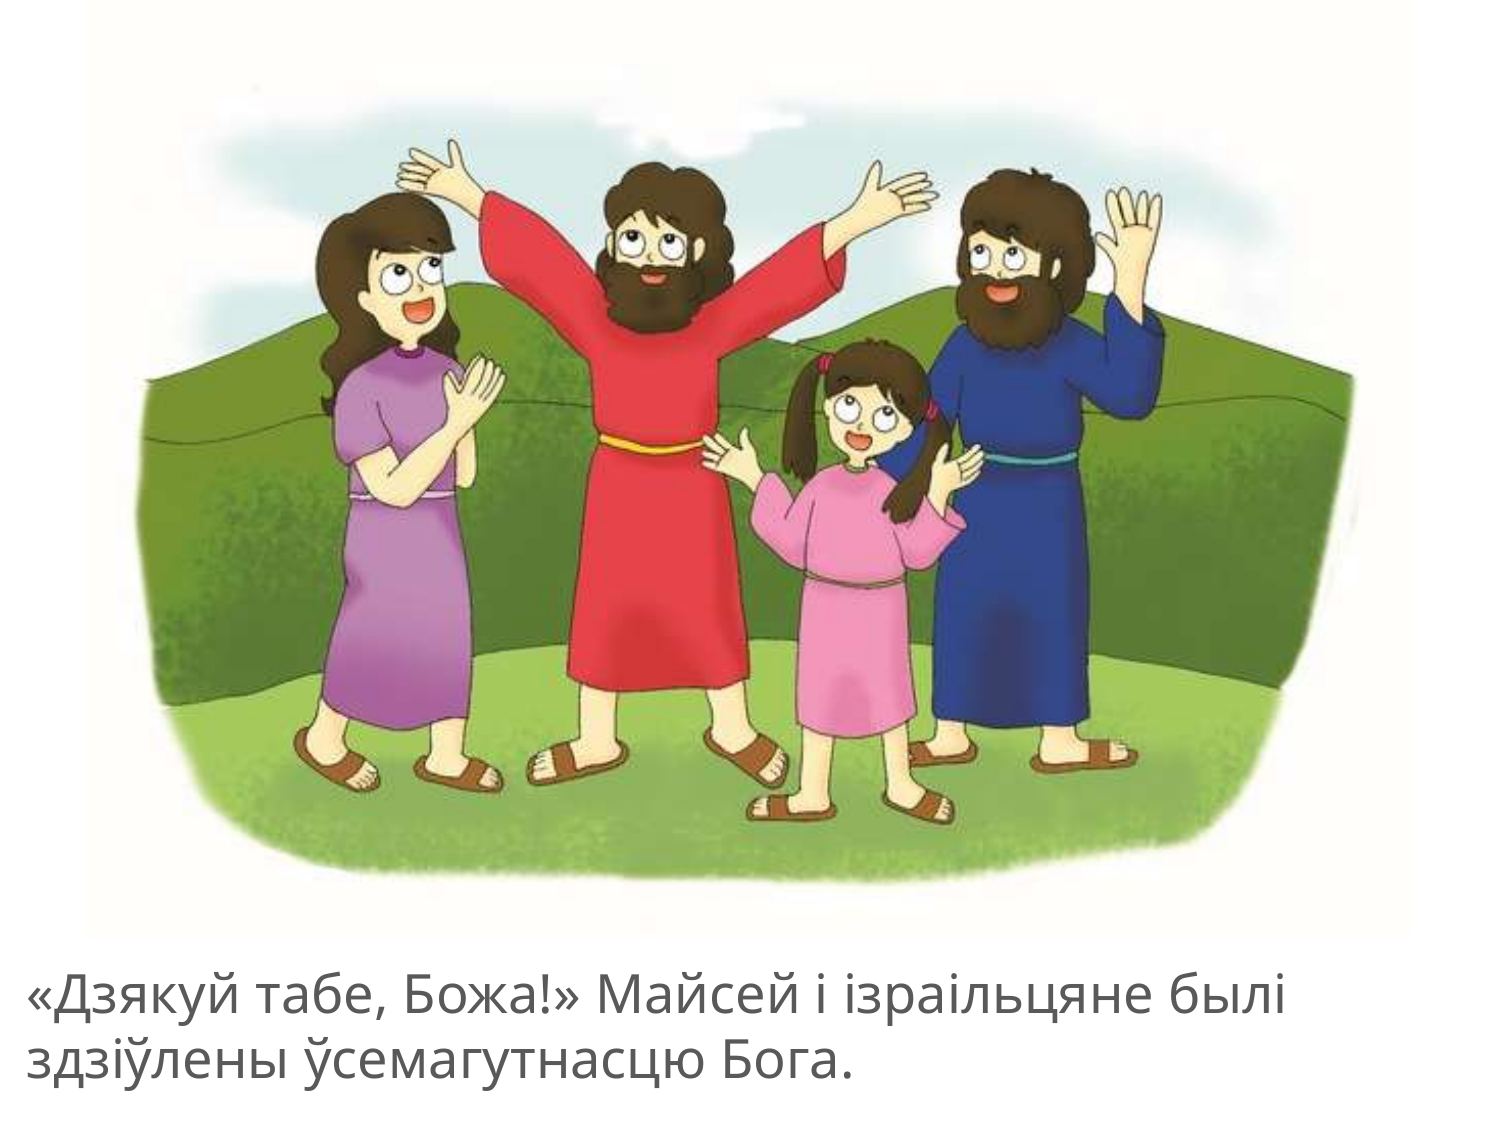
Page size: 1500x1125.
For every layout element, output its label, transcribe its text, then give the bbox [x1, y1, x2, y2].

picture [85, 0, 1412, 938]
text_box «Дзякуй табе, Божа!» Майсей і ізраільцяне былі здзіўлены ўсемагутнасцю Бога. [11, 952, 1498, 1097]
